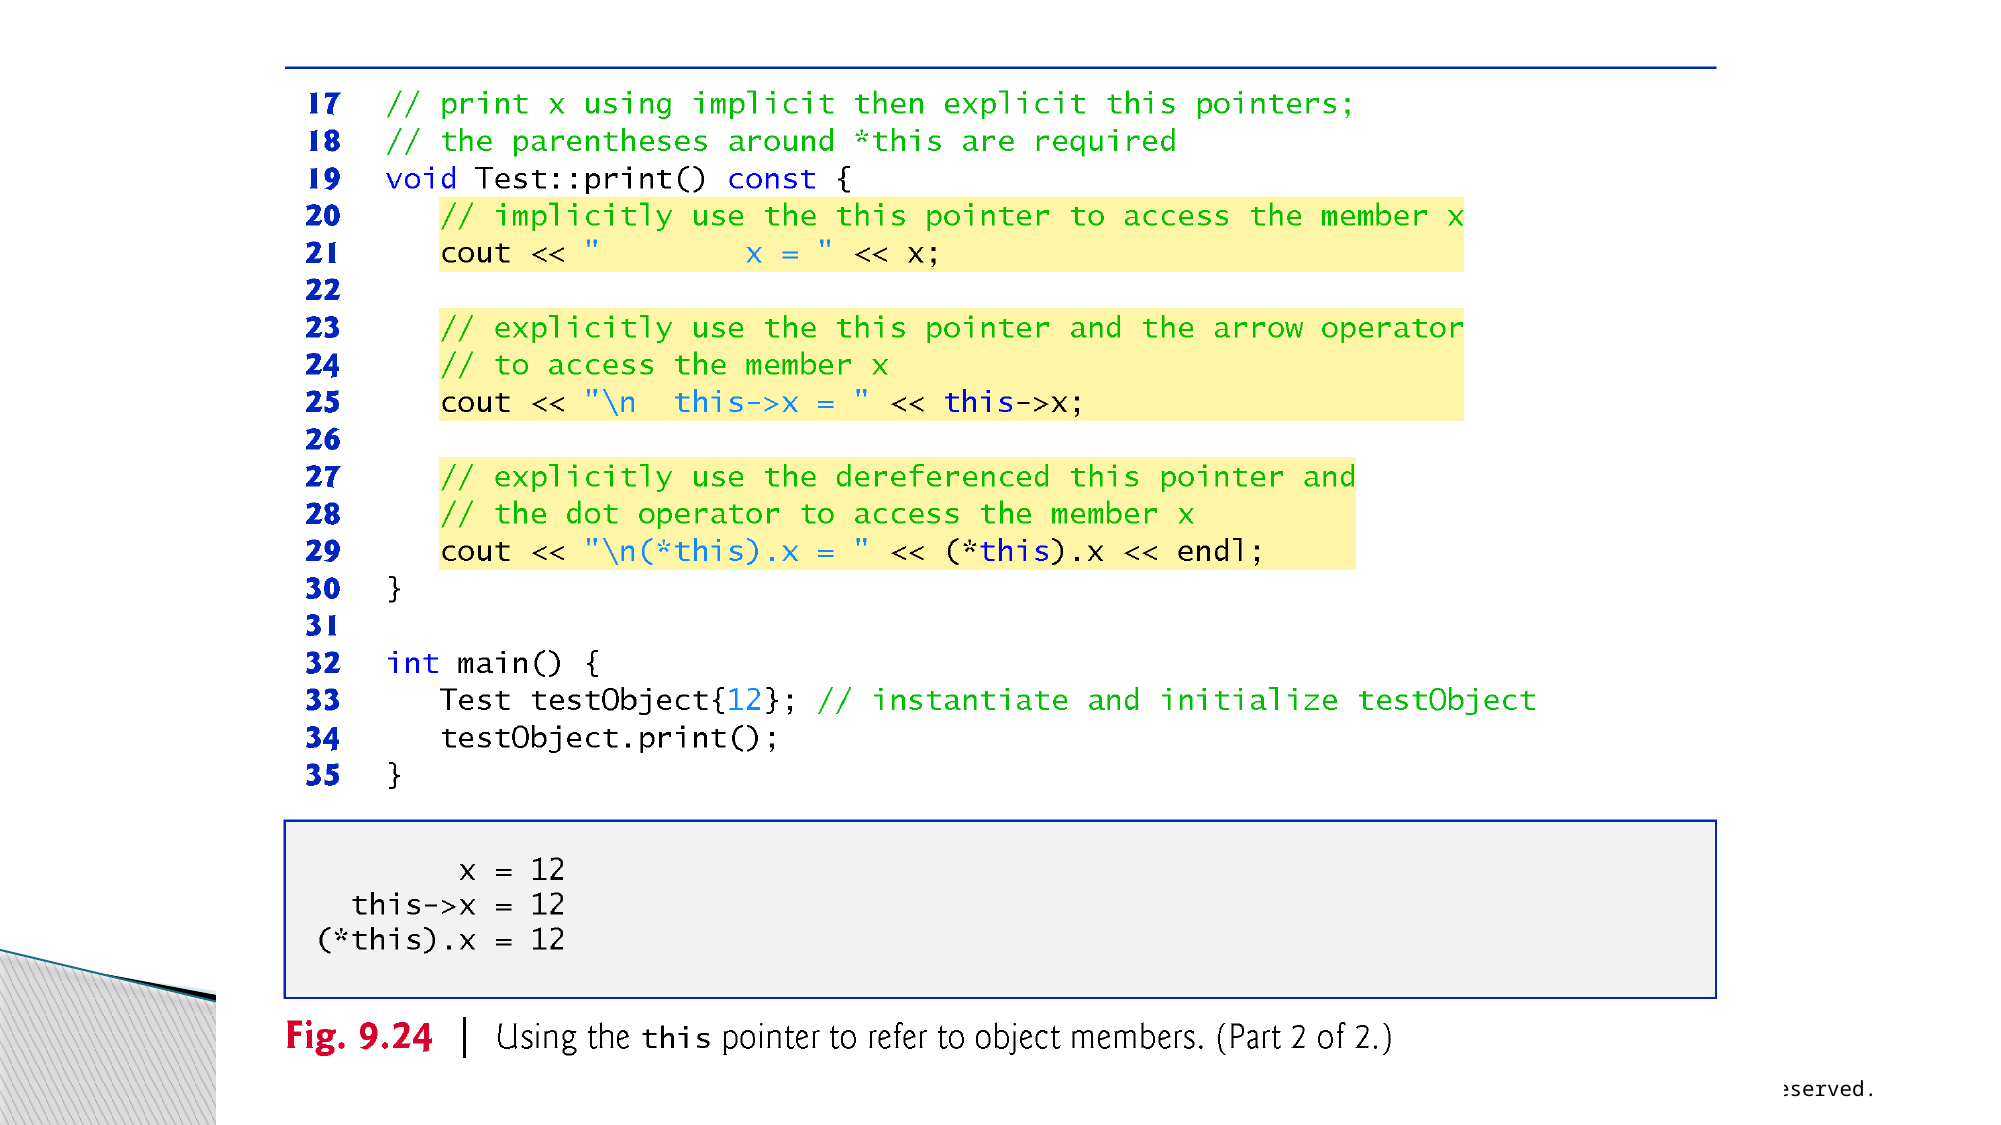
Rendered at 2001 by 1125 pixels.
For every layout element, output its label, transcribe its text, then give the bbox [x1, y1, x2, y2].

picture [216, 0, 1784, 1125]
footer ©1992-2017 by Pearson Education, Inc. All Rights Reserved. [1790, 1051, 1892, 1112]
